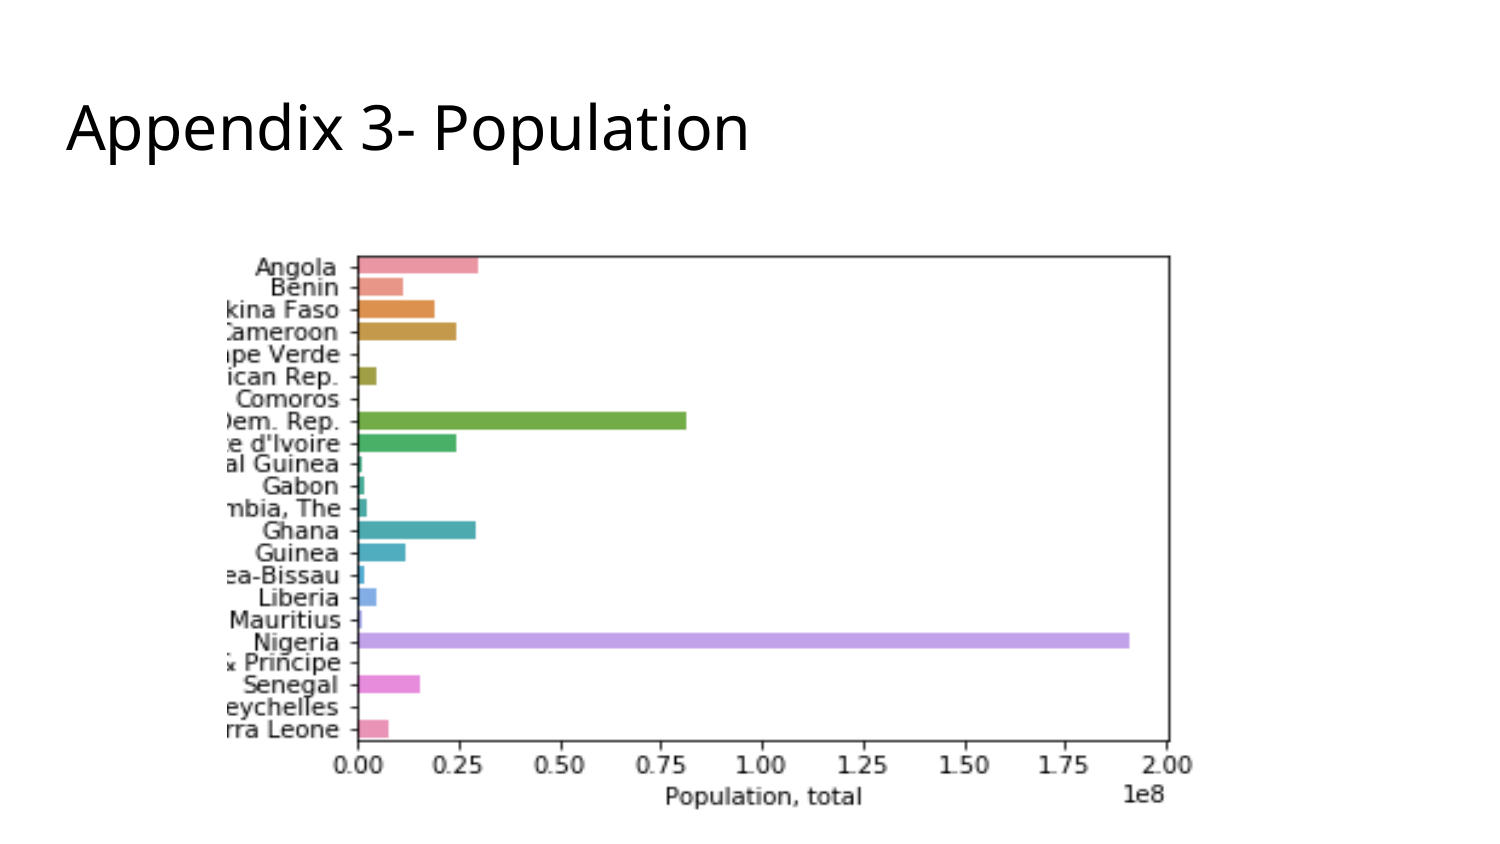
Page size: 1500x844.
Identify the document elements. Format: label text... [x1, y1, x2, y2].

picture [226, 178, 1273, 821]
title Appendix 3- Population [51, 72, 1449, 167]
